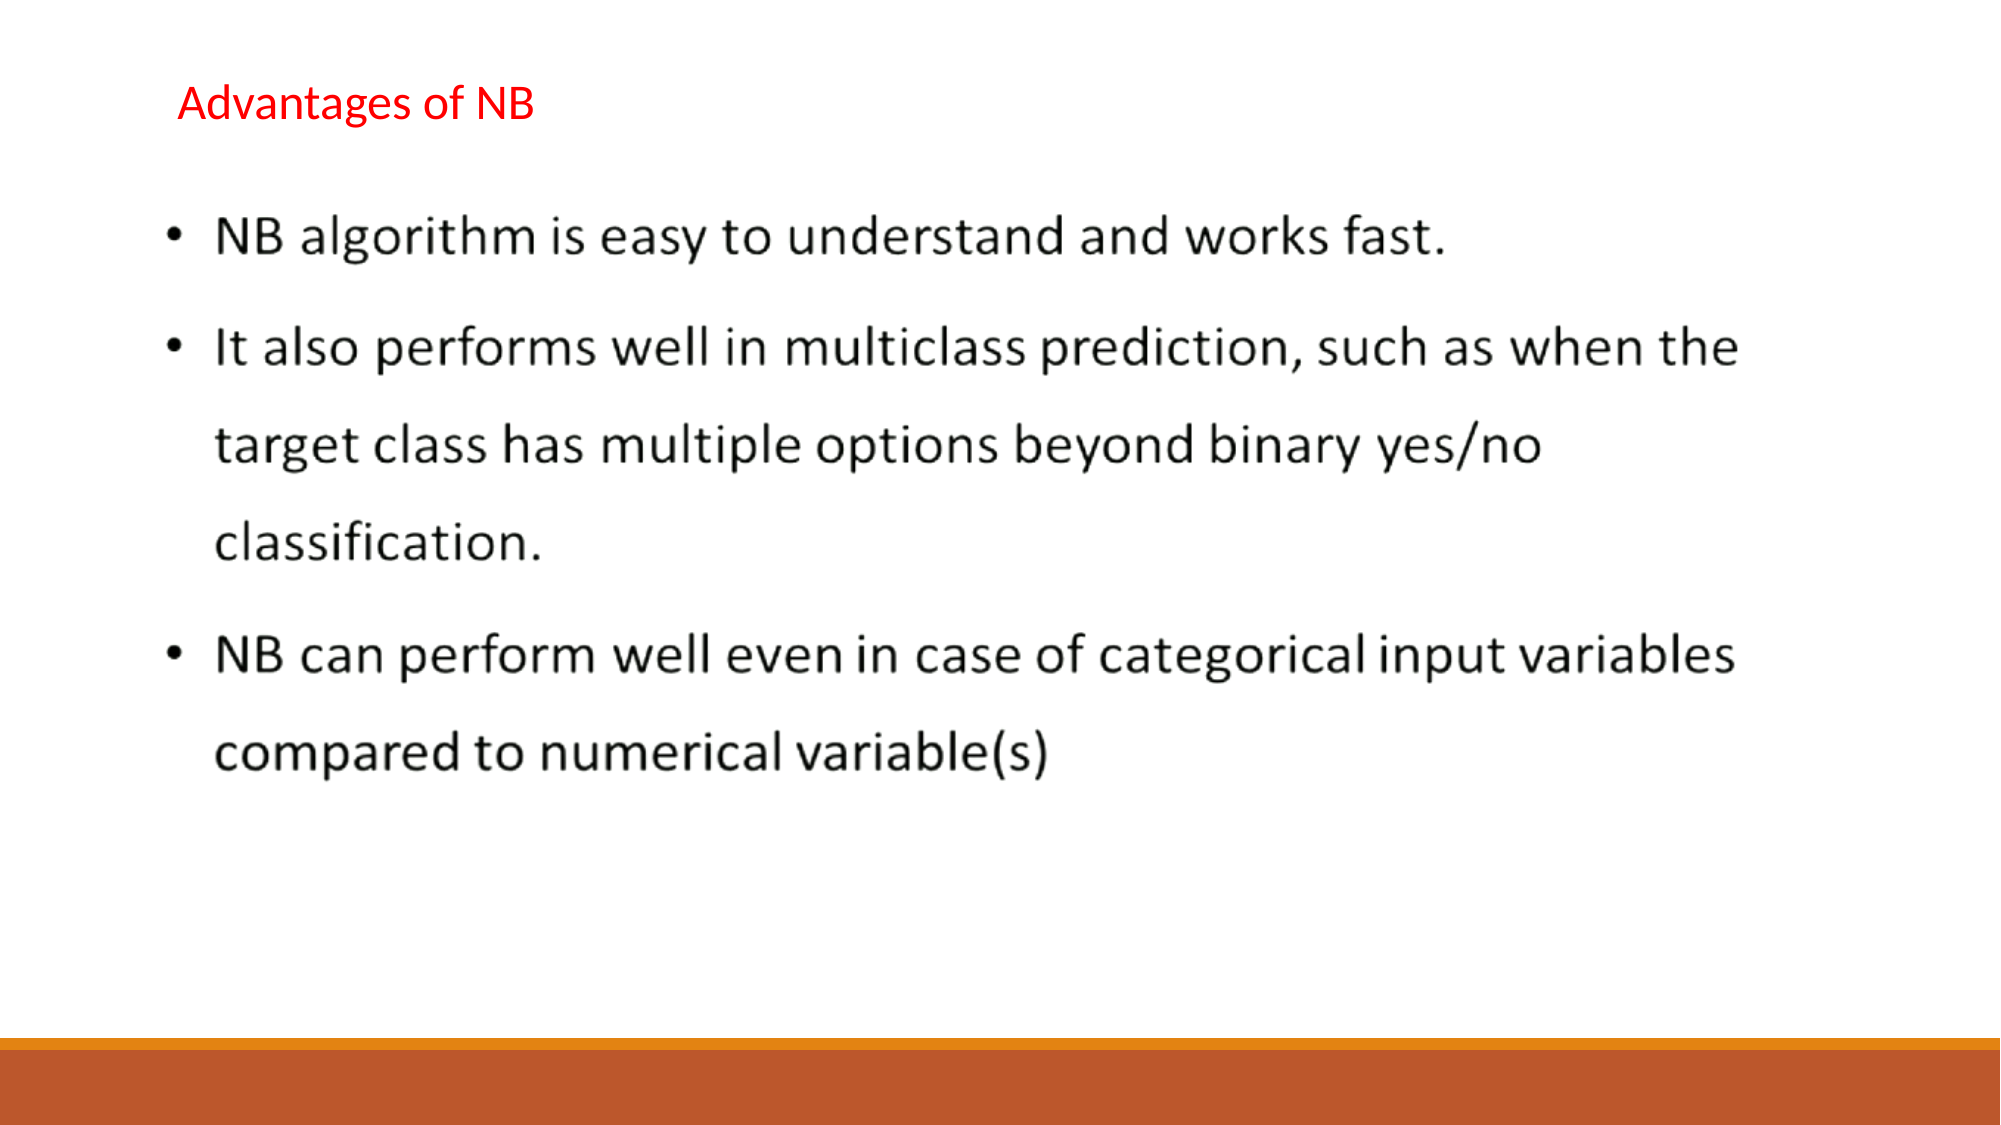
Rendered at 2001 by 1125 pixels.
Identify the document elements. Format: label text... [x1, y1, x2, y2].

text_box Advantages of NB [162, 62, 613, 138]
picture [56, 149, 1944, 826]
